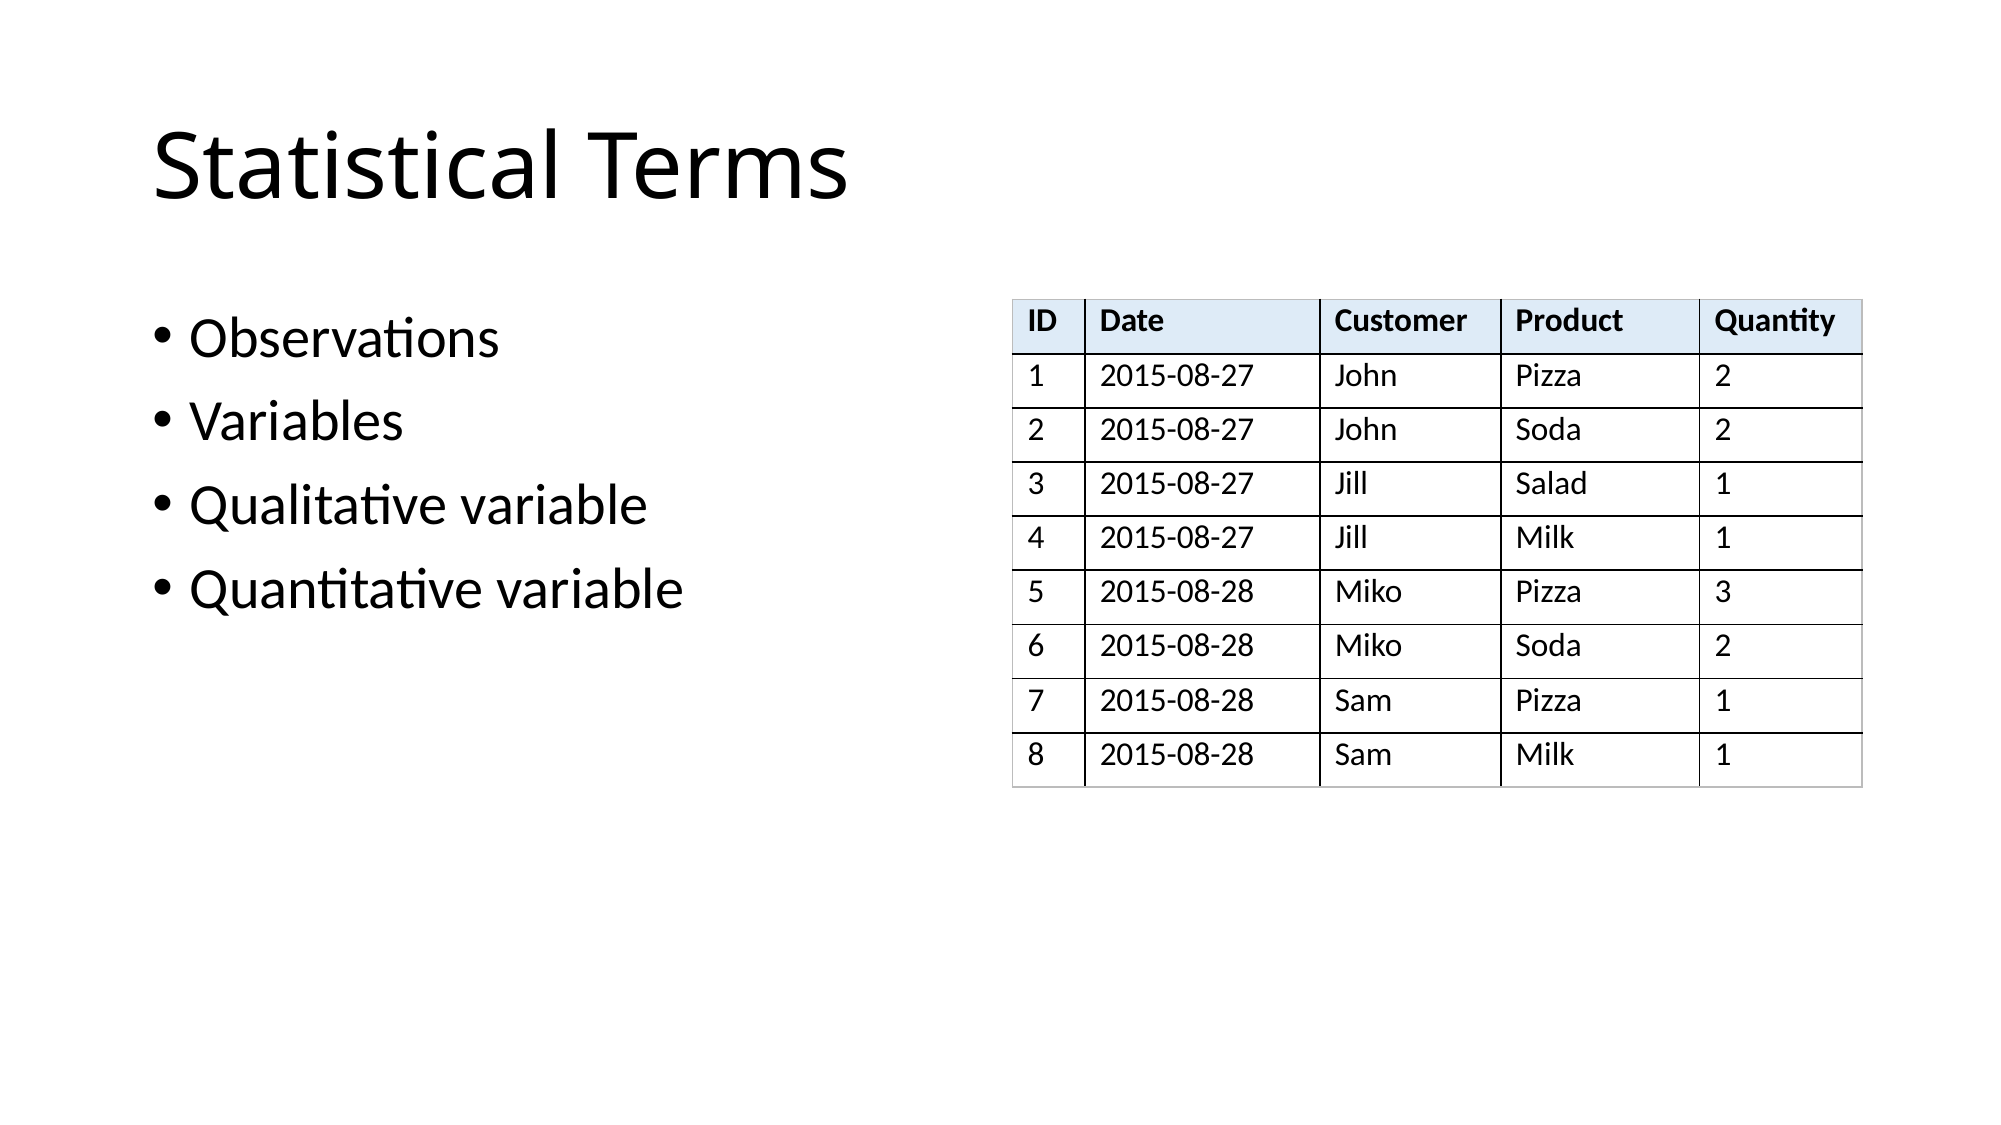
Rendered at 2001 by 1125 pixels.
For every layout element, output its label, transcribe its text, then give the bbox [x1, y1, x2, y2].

table_cell Soda [1502, 409, 1699, 461]
table_cell 2015-08-27 [1086, 355, 1319, 407]
table_cell 1 [1700, 517, 1861, 569]
table_cell Jill [1321, 517, 1500, 569]
table_cell Pizza [1502, 355, 1699, 407]
table_cell 1 [1013, 355, 1084, 407]
table_cell Sam [1321, 679, 1500, 732]
table_cell Milk [1502, 734, 1699, 786]
table_cell 2 [1013, 409, 1084, 461]
table_cell 1 [1700, 734, 1861, 786]
table_header Date [1086, 300, 1319, 353]
table_cell 2015-08-28 [1086, 571, 1319, 624]
table_cell 3 [1700, 571, 1861, 624]
table_cell 2015-08-28 [1086, 625, 1319, 678]
table_cell 5 [1013, 571, 1084, 624]
list Observations Variables Qualitative variable Quantitative variable [137, 299, 988, 1014]
table_cell 3 [1013, 463, 1084, 515]
table_cell John [1321, 409, 1500, 461]
table_cell Soda [1502, 625, 1699, 678]
table_cell Salad [1502, 463, 1699, 515]
table_cell 2 [1700, 409, 1861, 461]
table_header Quantity [1700, 300, 1861, 353]
table_cell Jill [1321, 463, 1500, 515]
table_cell Sam [1321, 734, 1500, 786]
table_header ID [1013, 300, 1084, 353]
table_cell Miko [1321, 571, 1500, 624]
table_header Product [1502, 300, 1699, 353]
table_cell 2015-08-27 [1086, 463, 1319, 515]
table_cell John [1321, 355, 1500, 407]
table_cell Pizza [1502, 571, 1699, 624]
table_header Customer [1321, 300, 1500, 353]
table_cell 2015-08-27 [1086, 517, 1319, 569]
table_cell 2015-08-27 [1086, 409, 1319, 461]
table_cell 1 [1700, 679, 1861, 732]
table_cell 2015-08-28 [1086, 734, 1319, 786]
table_cell 1 [1700, 463, 1861, 515]
table_cell 4 [1013, 517, 1084, 569]
title Statistical Terms [137, 59, 1863, 278]
table_cell 2 [1700, 355, 1861, 407]
table_cell Milk [1502, 517, 1699, 569]
table_cell 8 [1013, 734, 1084, 786]
table_cell Miko [1321, 625, 1500, 678]
table_cell 6 [1013, 625, 1084, 678]
table_cell Pizza [1502, 679, 1699, 732]
table_cell 2015-08-28 [1086, 679, 1319, 732]
table_cell 7 [1013, 679, 1084, 732]
table_cell 2 [1700, 625, 1861, 678]
